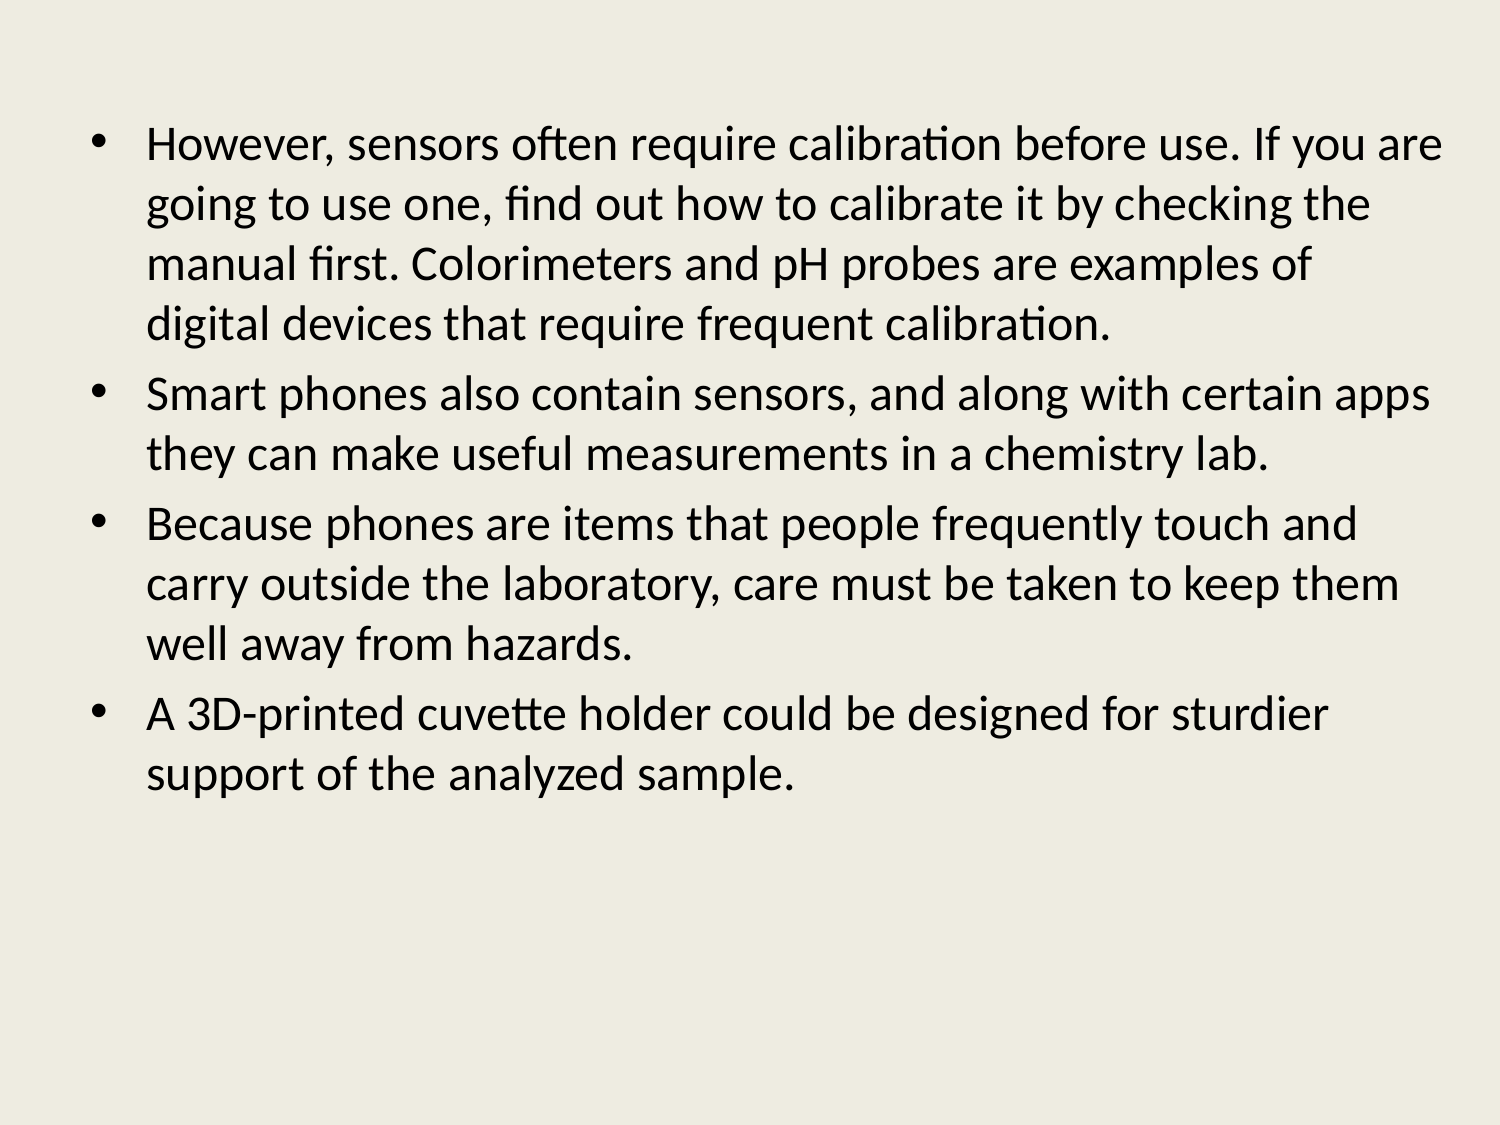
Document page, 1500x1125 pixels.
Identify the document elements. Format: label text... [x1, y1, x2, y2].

list However, sensors often require calibration before use. If you are going to use one, find out how to calibrate it by checking the manual first. Colorimeters and pH probes are examples of digital devices that require frequent calibration. Smart phones also contain sensors, and along with certain apps they can make useful measurements in a chemistry lab. Because phones are items that people frequently touch and carry outside the laboratory, care must be taken to keep them well away from hazards. A 3D-printed cuvette holder could be designed for sturdier support of the analyzed sample. [75, 102, 1463, 1113]
